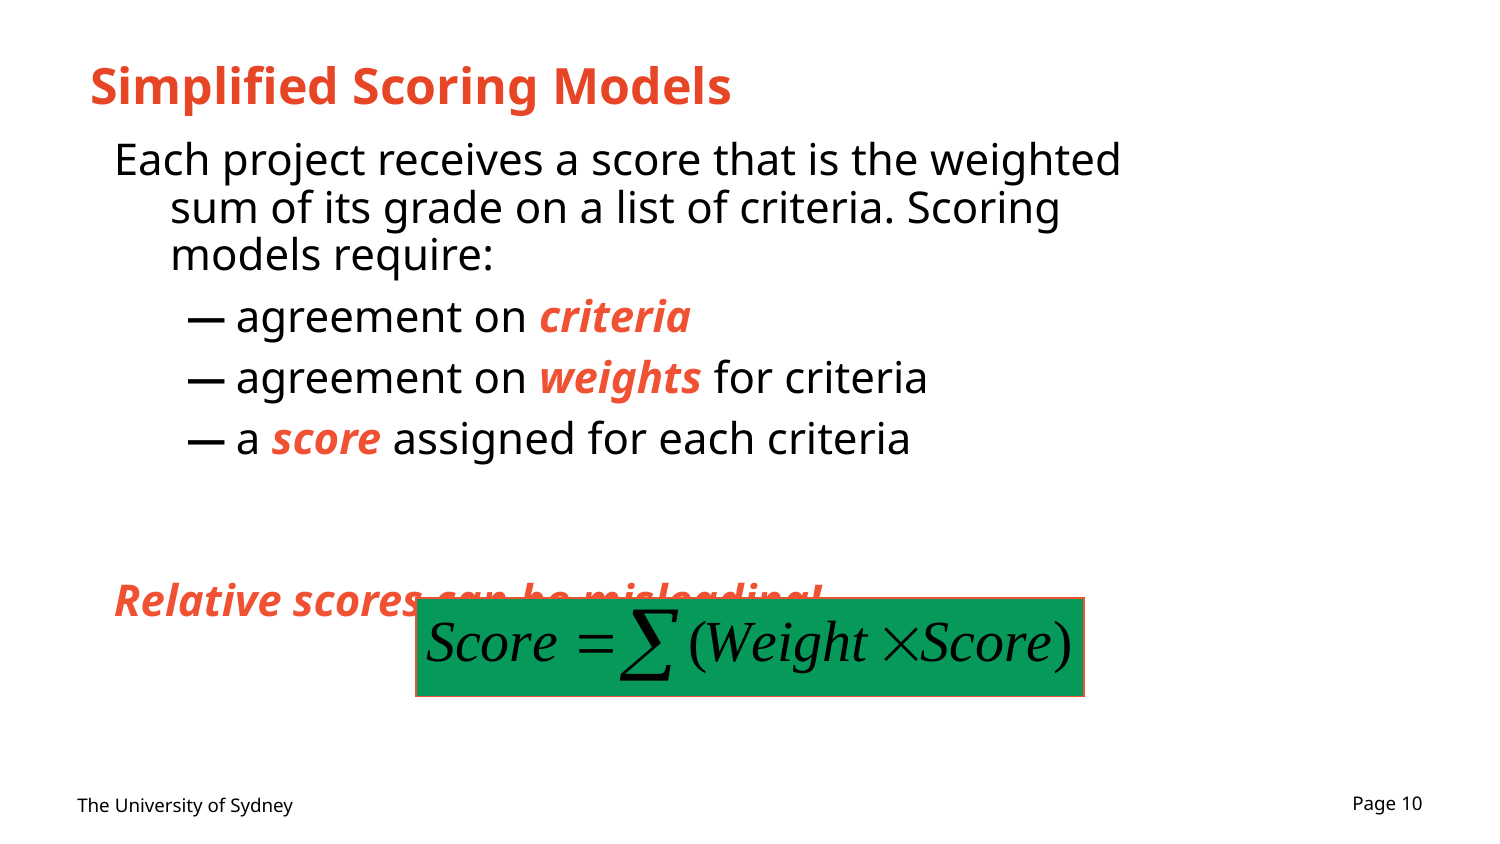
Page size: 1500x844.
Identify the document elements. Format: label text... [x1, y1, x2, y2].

title Simplified Scoring Models [75, 14, 1425, 155]
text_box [416, 598, 1084, 696]
list Each project receives a score that is the weighted sum of its grade on a list of criteria. Scoring models require: agreement on criteria agreement on weights for criteria a score assigned for each criteria Relative scores can be misleading! [98, 130, 1229, 799]
